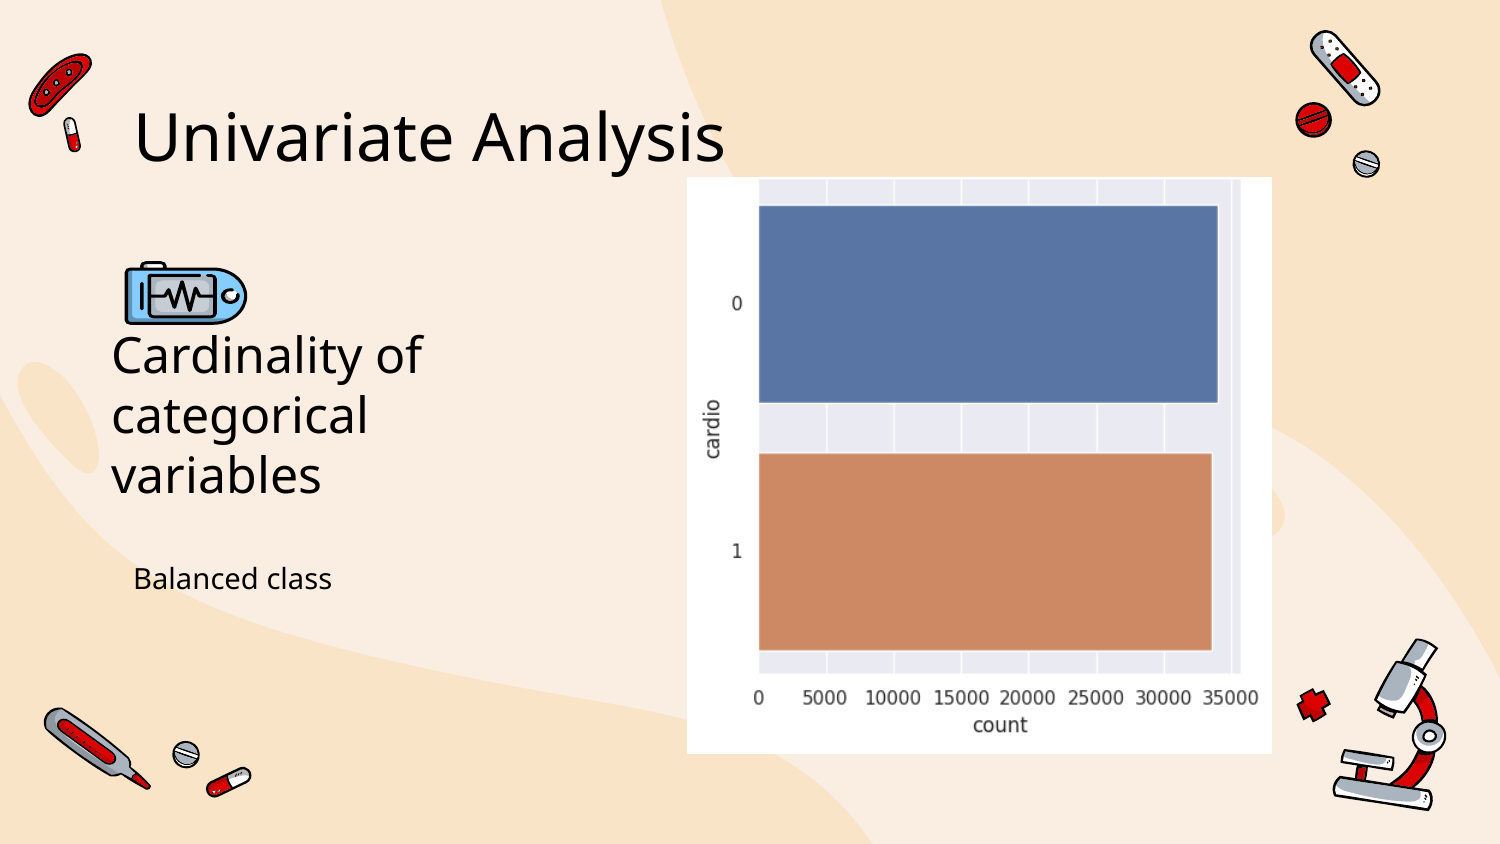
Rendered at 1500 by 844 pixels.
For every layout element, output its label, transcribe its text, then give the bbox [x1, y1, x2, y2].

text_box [30, 734, 163, 769]
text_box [1350, 150, 1383, 179]
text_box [1342, 636, 1452, 806]
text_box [16, 65, 101, 103]
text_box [1299, 50, 1391, 87]
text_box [170, 740, 202, 769]
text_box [1296, 687, 1332, 723]
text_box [1295, 101, 1333, 138]
title Cardinality of categorical variables [96, 368, 542, 460]
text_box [213, 758, 244, 806]
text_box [124, 260, 248, 326]
picture [686, 177, 1272, 754]
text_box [60, 117, 83, 153]
subtitle Balanced class [118, 522, 465, 633]
title Univariate Analysis [118, 88, 1382, 182]
